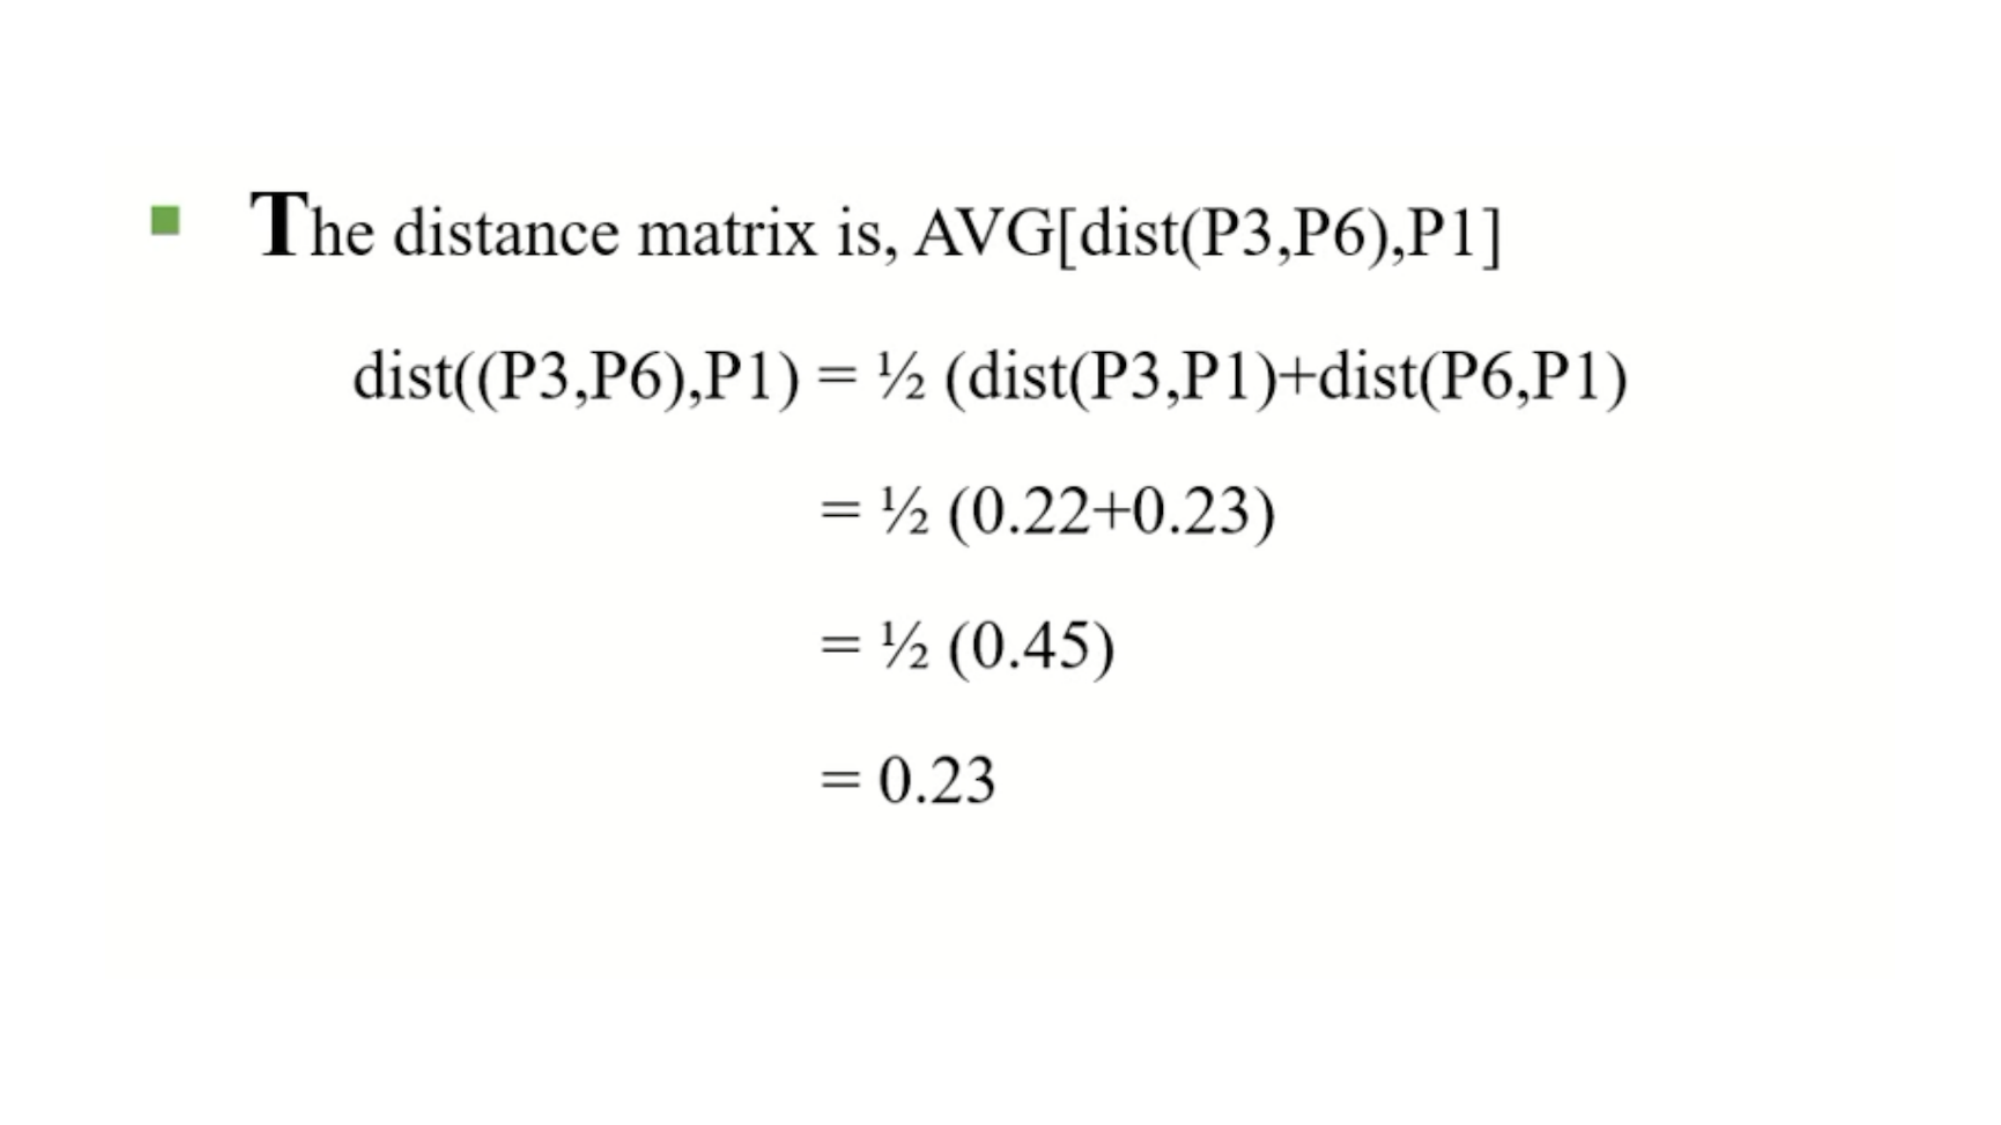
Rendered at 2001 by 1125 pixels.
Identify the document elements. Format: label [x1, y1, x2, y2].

list [105, 146, 1895, 979]
